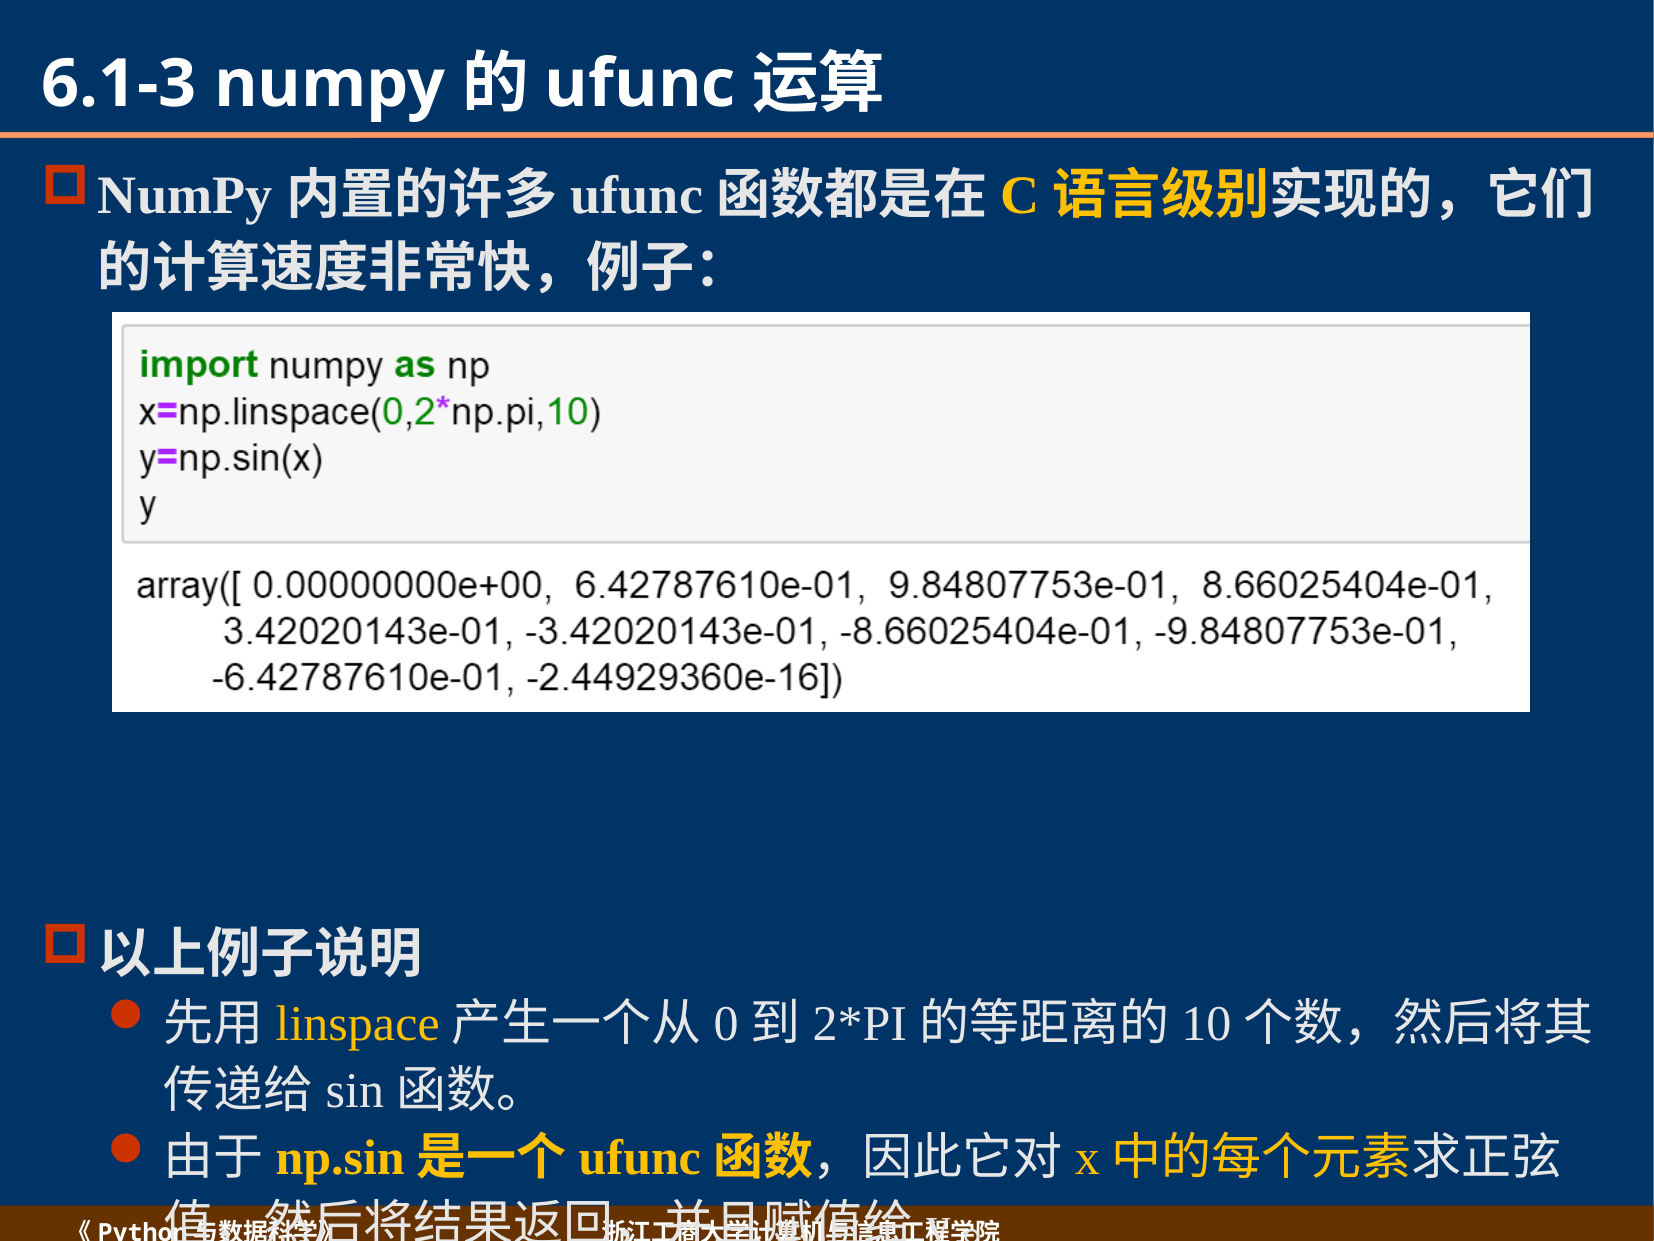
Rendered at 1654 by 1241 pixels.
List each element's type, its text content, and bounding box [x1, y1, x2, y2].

picture [111, 312, 1531, 712]
title 6.1-3 numpy的ufunc运算 [41, 22, 1601, 128]
list NumPy内置的许多ufunc函数都是在C语言级别实现的，它们的计算速度非常快，例子： 以上例子说明 先用linspace产生一个从0到2*PI的等距离的10个数，然后将其传递给sin函数。 由于np.sin是一个ufunc函数，因此它对x中的每个元素求正弦值，然后将结果返回，并且赋值给y。 计算之后x中的值并没有改变，而是新创建了一个数组保存结果。 [41, 151, 1601, 1195]
